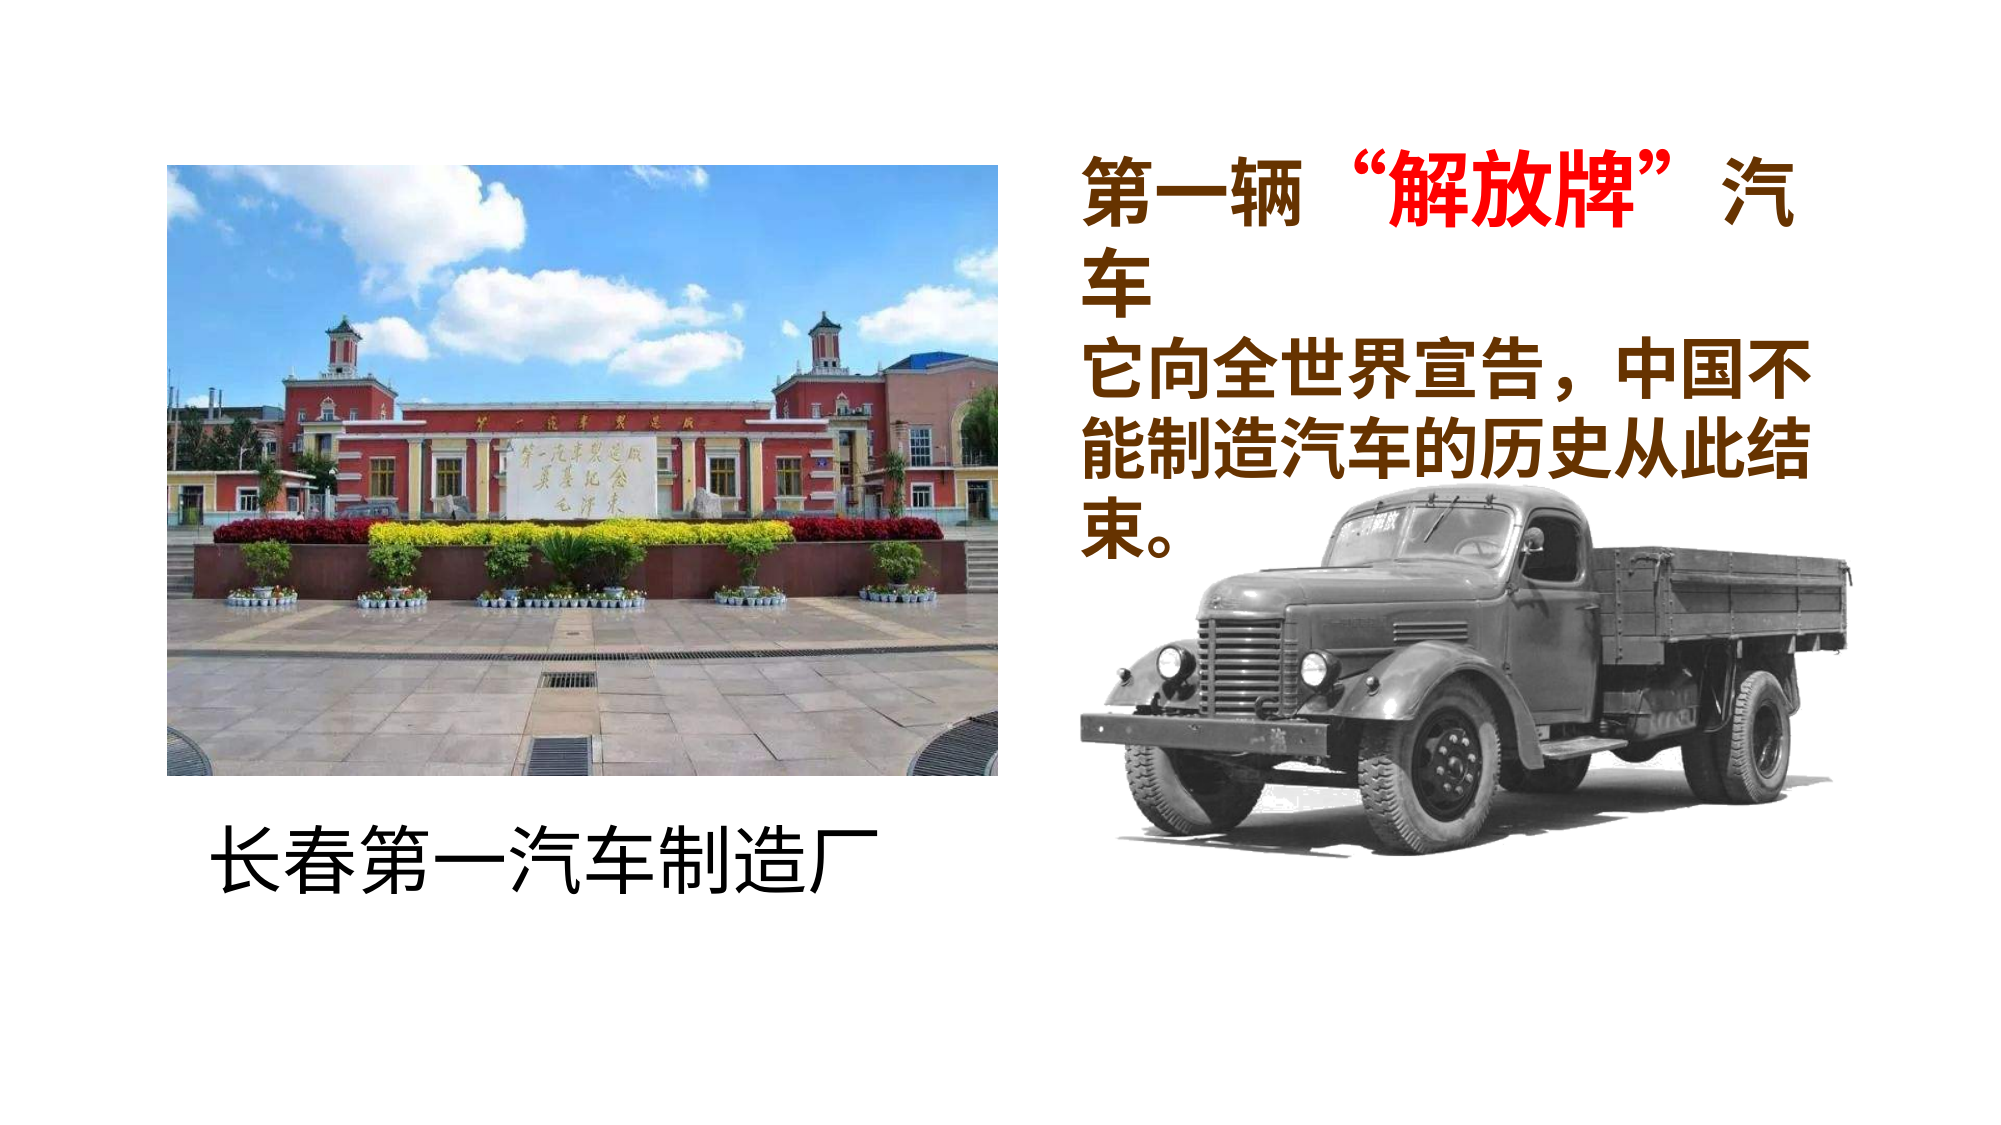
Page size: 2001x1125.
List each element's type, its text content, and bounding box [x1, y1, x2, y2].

picture [167, 165, 998, 776]
text_box 长春第一汽车制造厂 [192, 806, 898, 912]
picture [1064, 467, 1862, 865]
text_box 第一辆“解放牌”汽车 它向全世界宣告，中国不能制造汽车的历史从此结束。 [1064, 129, 1845, 467]
